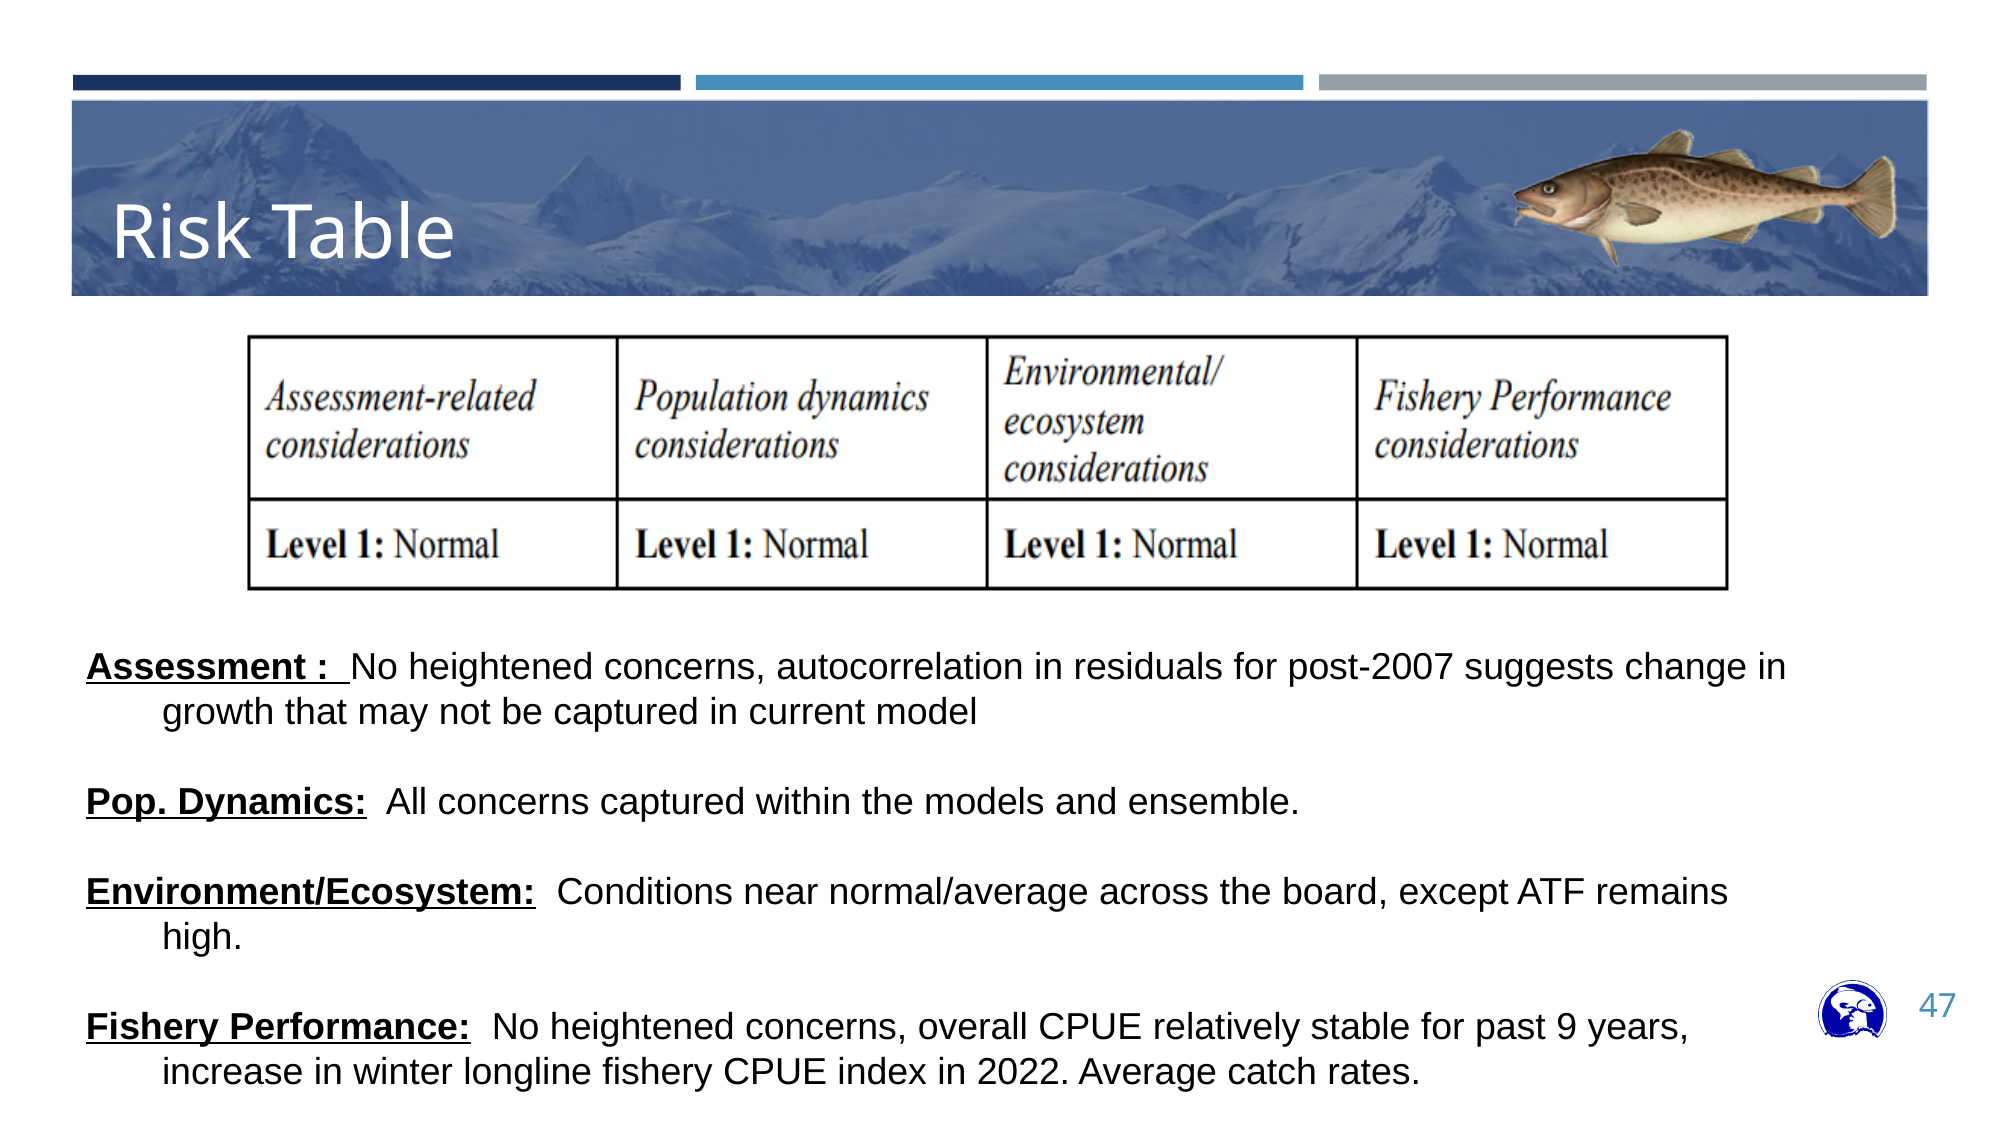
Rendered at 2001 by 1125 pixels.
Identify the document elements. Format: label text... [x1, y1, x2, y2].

slide_number 47 [1831, 977, 1972, 1037]
text_box [71, 99, 1503, 296]
text_box [1908, 99, 1929, 296]
picture [231, 77, 1905, 620]
title Risk Table [95, 115, 1503, 282]
text_box Assessment : No heightened concerns, autocorrelation in residuals for post-2007 suggests change in growth that may not be captured in current model Pop. Dynamics: All concerns captured within the models and ensemble. Environment/Ecosystem: Conditions near normal/average across the board, except ATF remains high. Fishery Performance: No heightened concerns, overall CPUE relatively stable for past 9 years, increase in winter longline fishery CPUE index in 2022. Average catch rates. [71, 634, 1831, 1125]
